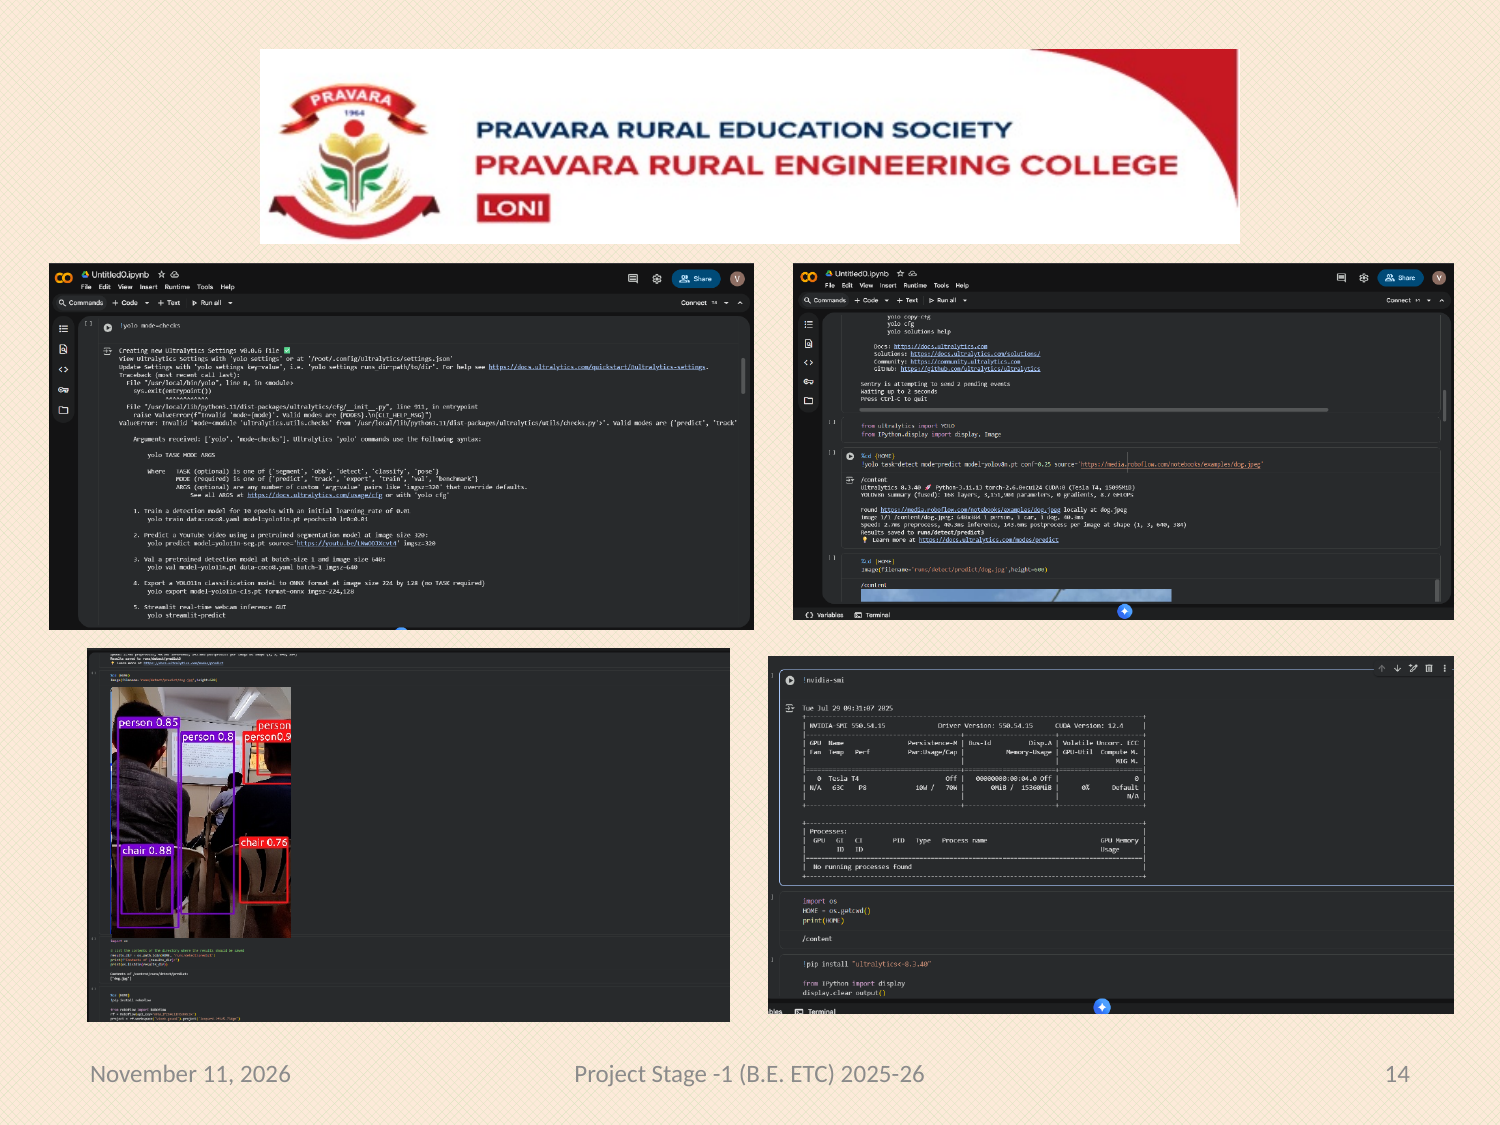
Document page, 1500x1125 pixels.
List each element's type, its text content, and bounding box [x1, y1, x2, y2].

picture [792, 262, 1455, 621]
picture [768, 656, 1455, 1014]
footer Project Stage -1 (B.E. ETC) 2025-26 [512, 1042, 988, 1103]
picture [87, 648, 730, 1022]
slide_number 14 [1074, 1042, 1425, 1103]
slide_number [75, 1042, 425, 1103]
picture [259, 49, 1241, 244]
picture [48, 262, 755, 630]
